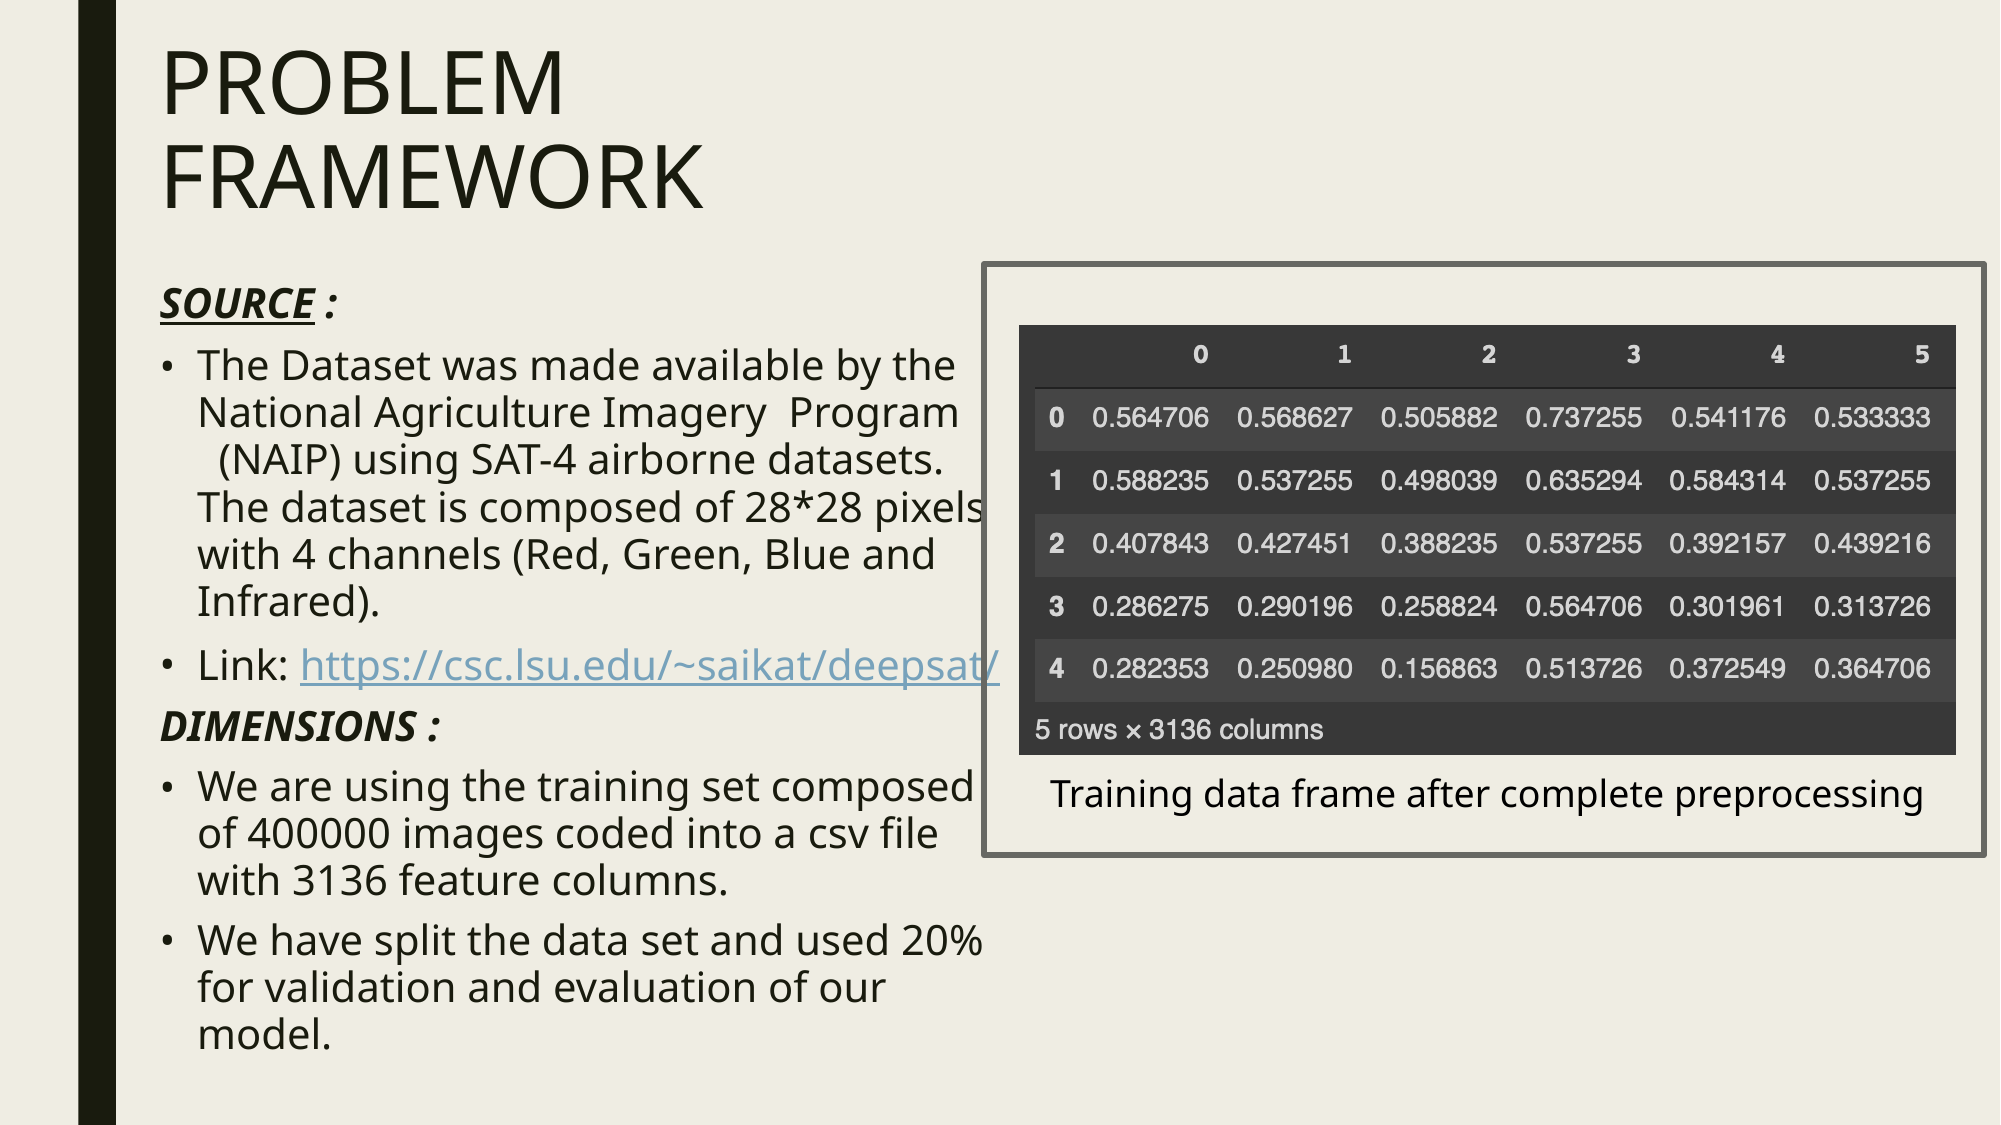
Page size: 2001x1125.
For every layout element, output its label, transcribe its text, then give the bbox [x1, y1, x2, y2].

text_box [983, 263, 1984, 856]
text_box SOURCE : The Dataset was made available by the National Agriculture Imagery Program (NAIP) using SAT-4 airborne datasets. The dataset is composed of 28*28 pixels with 4 channels (Red, Green, Blue and Infrared). Link: https://csc.lsu.edu/~saikat/deepsat/ DIMENSIONS : We are using the training set composed of 400000 images coded into a csv file with 3136 feature columns. We have split the data set and used 20% for validation and evaluation of our model. [144, 269, 1036, 1094]
text_box PROBLEM FRAMEWORK [144, 31, 723, 246]
